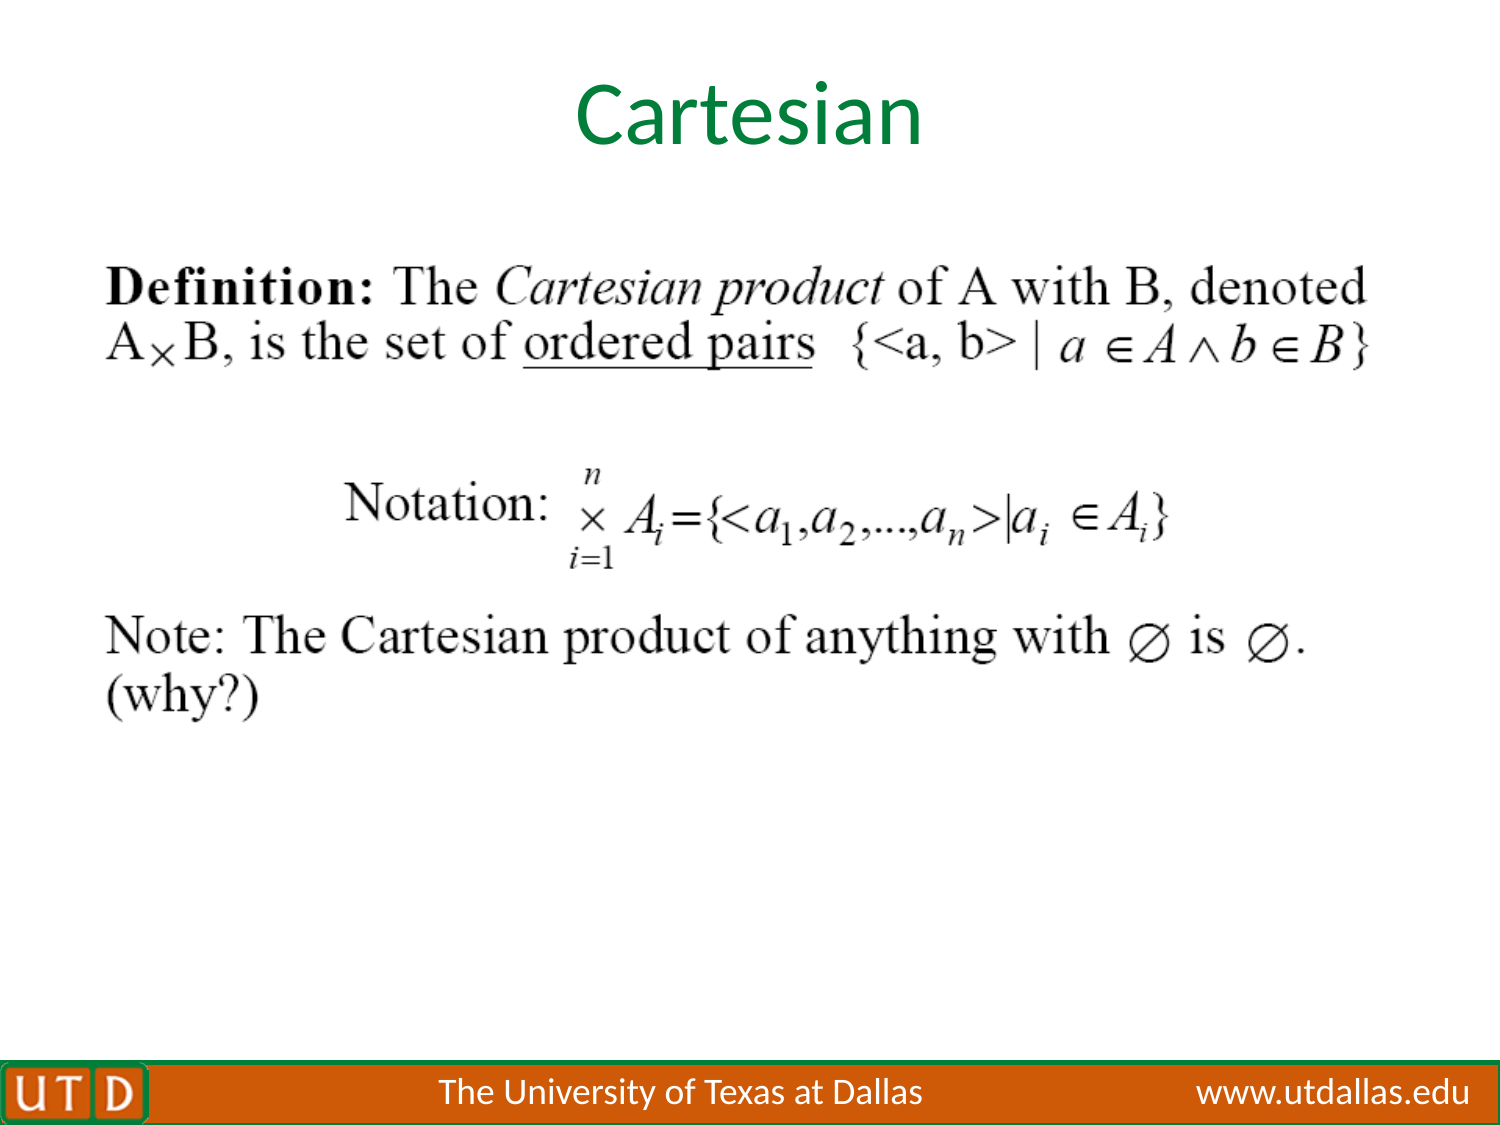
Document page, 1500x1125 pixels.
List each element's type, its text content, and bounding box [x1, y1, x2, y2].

title Cartesian [75, 45, 1425, 175]
picture [87, 252, 1399, 763]
picture [0, 1062, 149, 1125]
